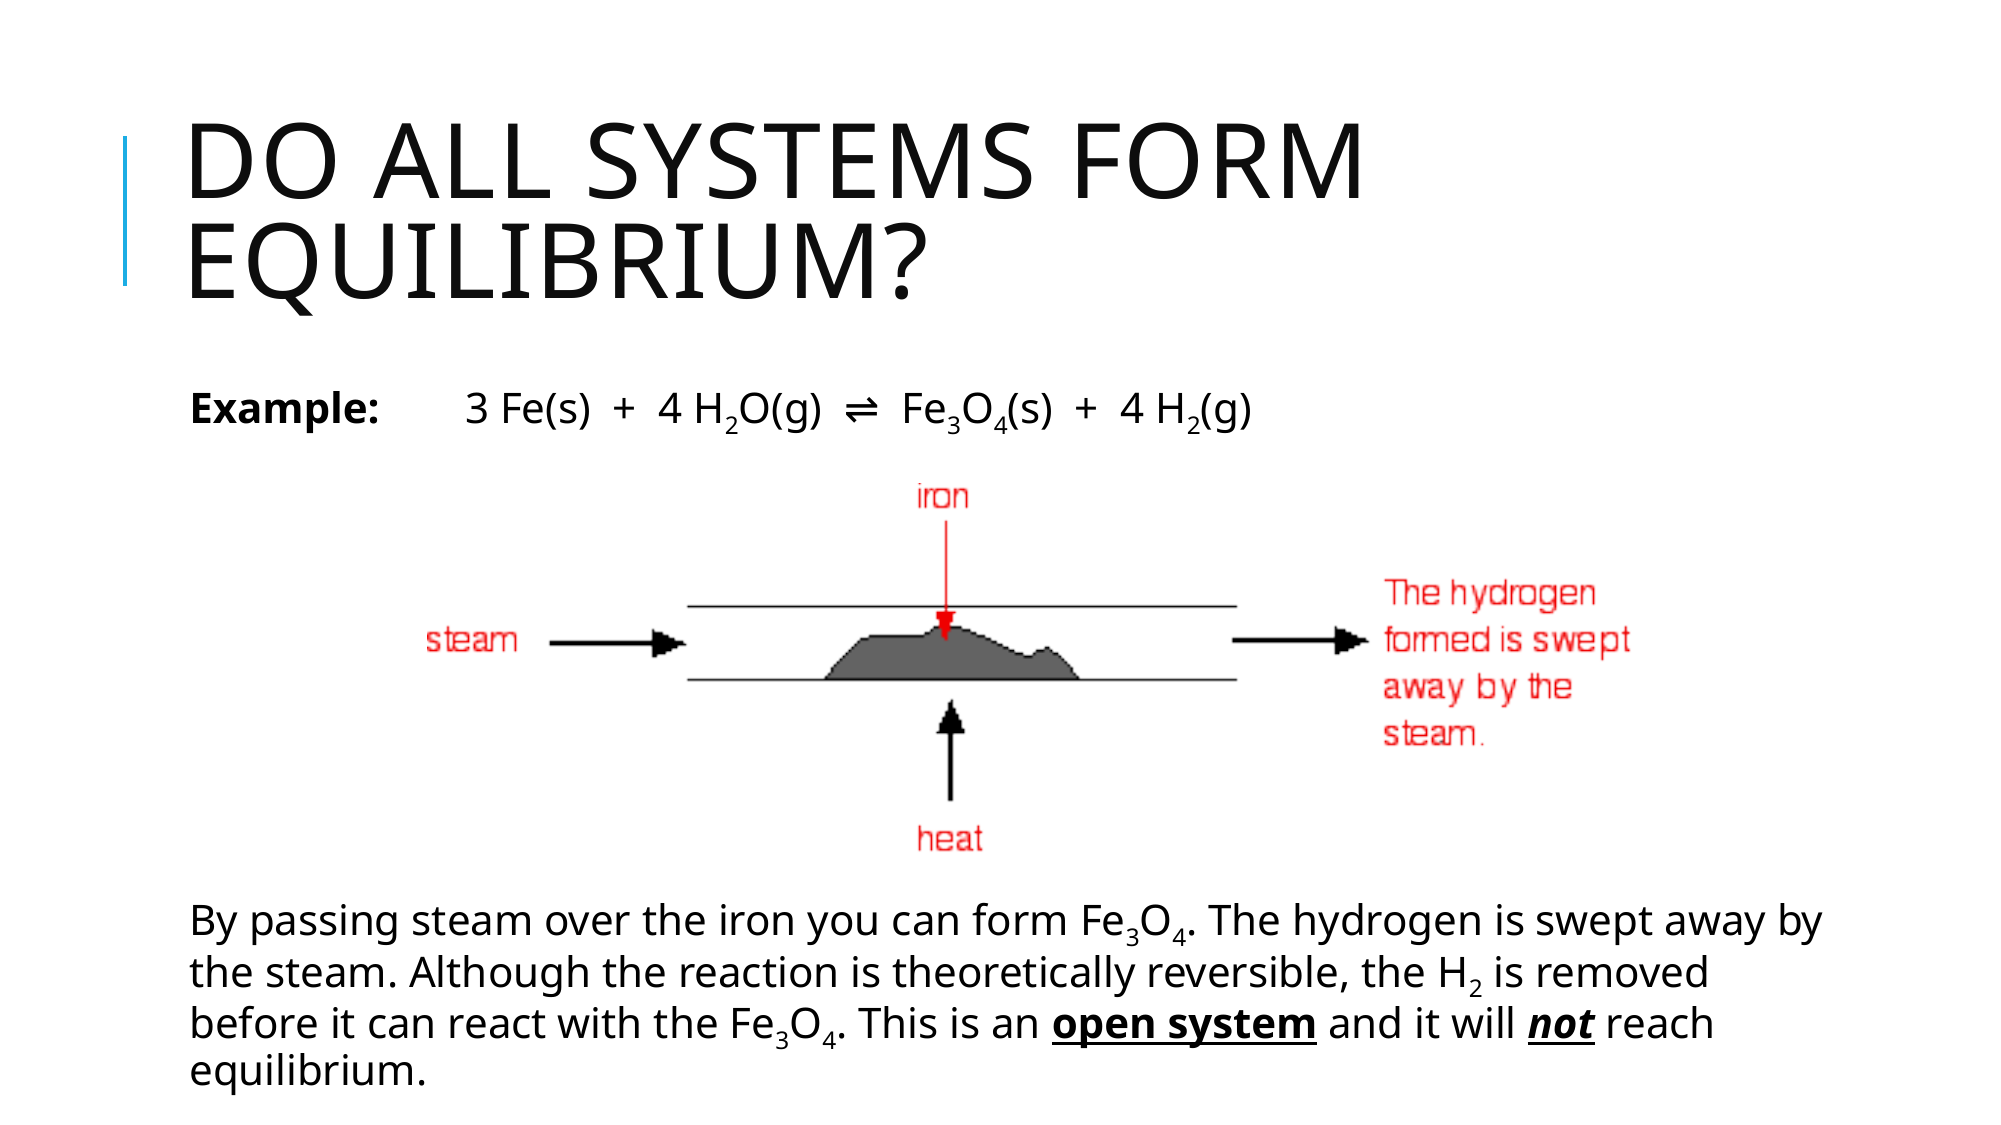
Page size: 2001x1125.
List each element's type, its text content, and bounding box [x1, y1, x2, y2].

title Do all systems form equilibrium? [168, 96, 1763, 342]
picture [427, 482, 1637, 861]
list Example: 3 Fe(s) + 4 H2O(g) ⇌ Fe3O4(s) + 4 H2(g) By passing steam over the iron you can form Fe3O4. The hydrogen is swept away by the steam. Although the reaction is theoretically reversible, the H2 is removed before it can react with the Fe3O4. This is an open system and it will not reach equilibrium. [168, 375, 1847, 1107]
